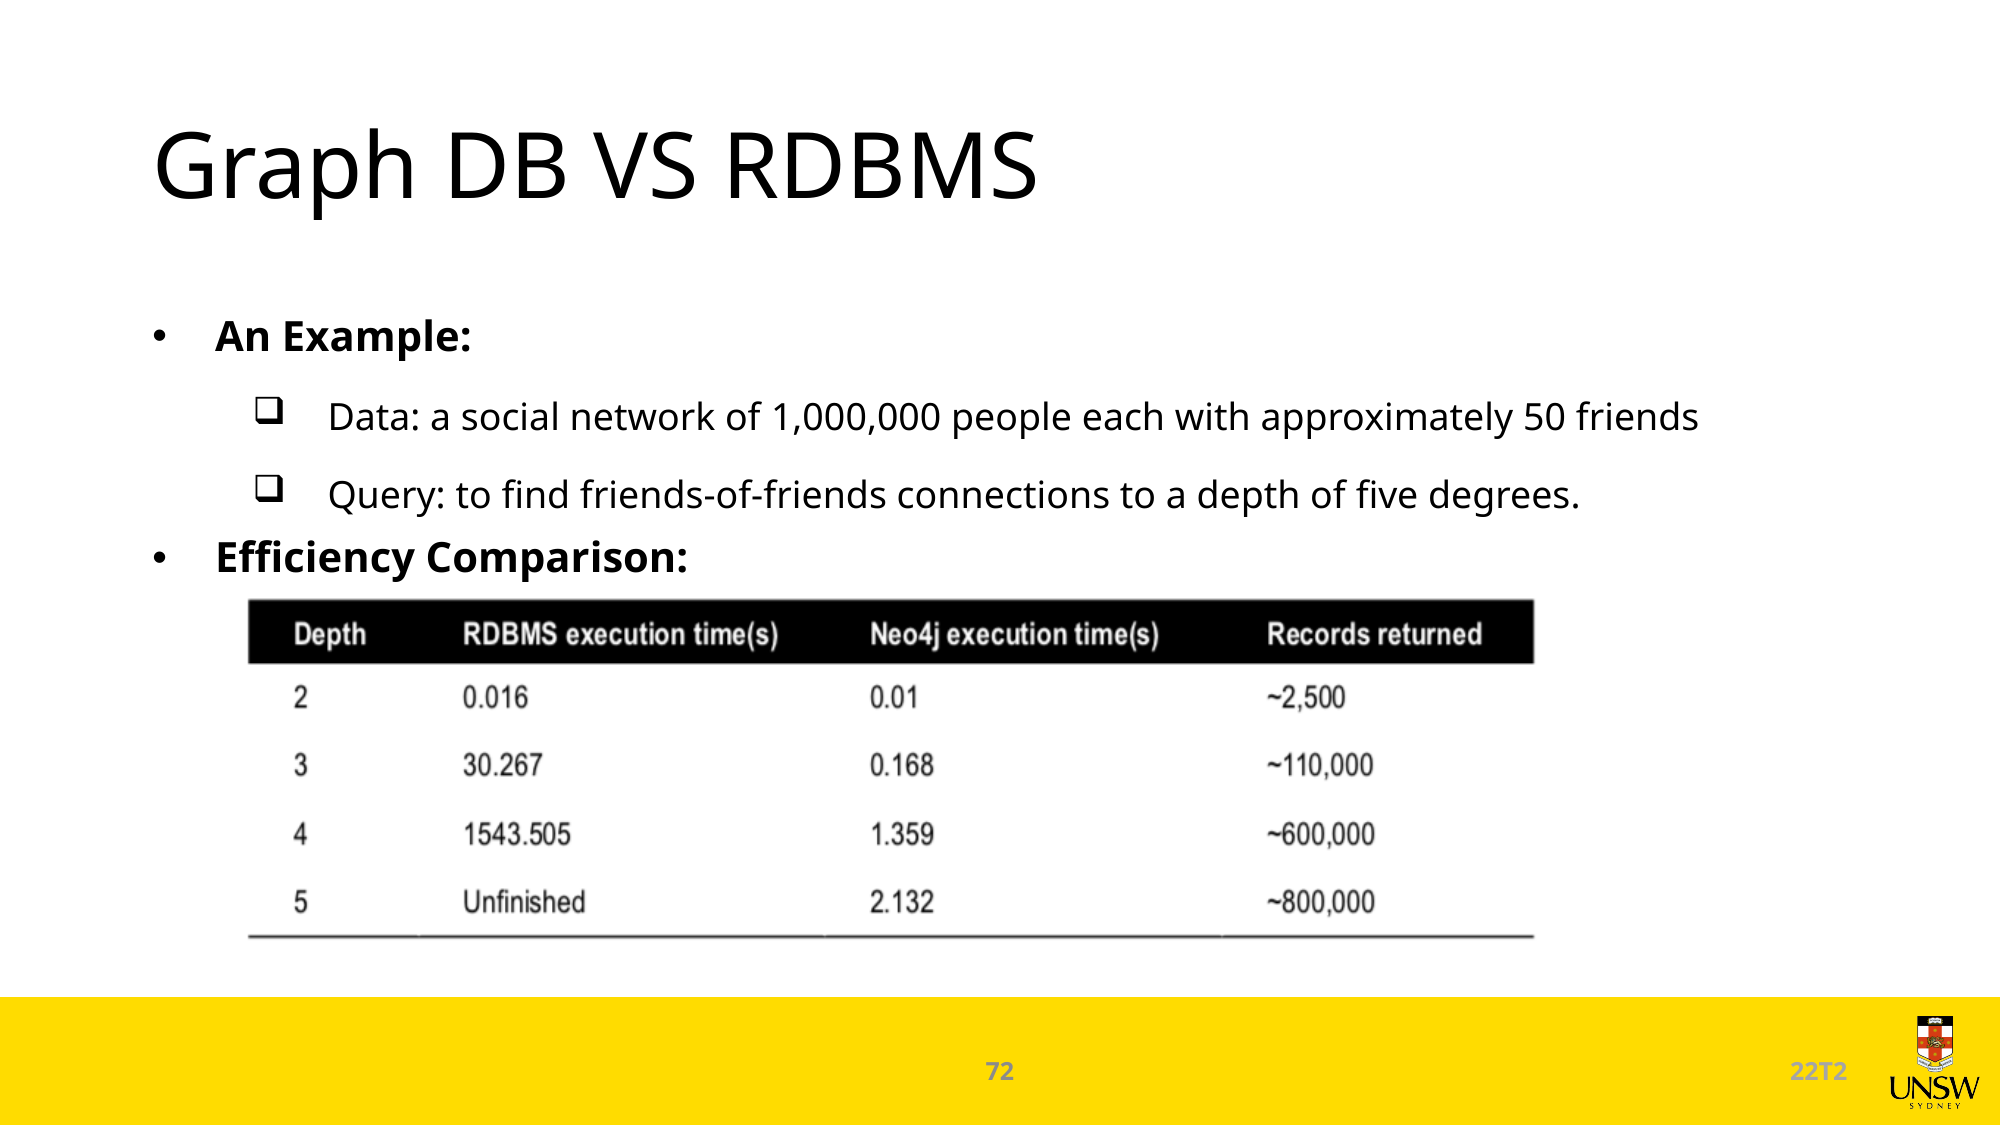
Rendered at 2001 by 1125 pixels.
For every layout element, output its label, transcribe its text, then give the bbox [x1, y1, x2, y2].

slide_number 72 [774, 1042, 1225, 1103]
list An Example: Data: a social network of 1,000,000 people each with approximately 50 friends Query: to find friends-of-friends connections to a depth of five degrees. Efficiency Comparison: [137, 277, 1863, 992]
footer 22T2 [1225, 1042, 1863, 1103]
picture [232, 584, 1561, 955]
title Graph DB VS RDBMS [137, 59, 1863, 277]
picture [1890, 1016, 1980, 1109]
